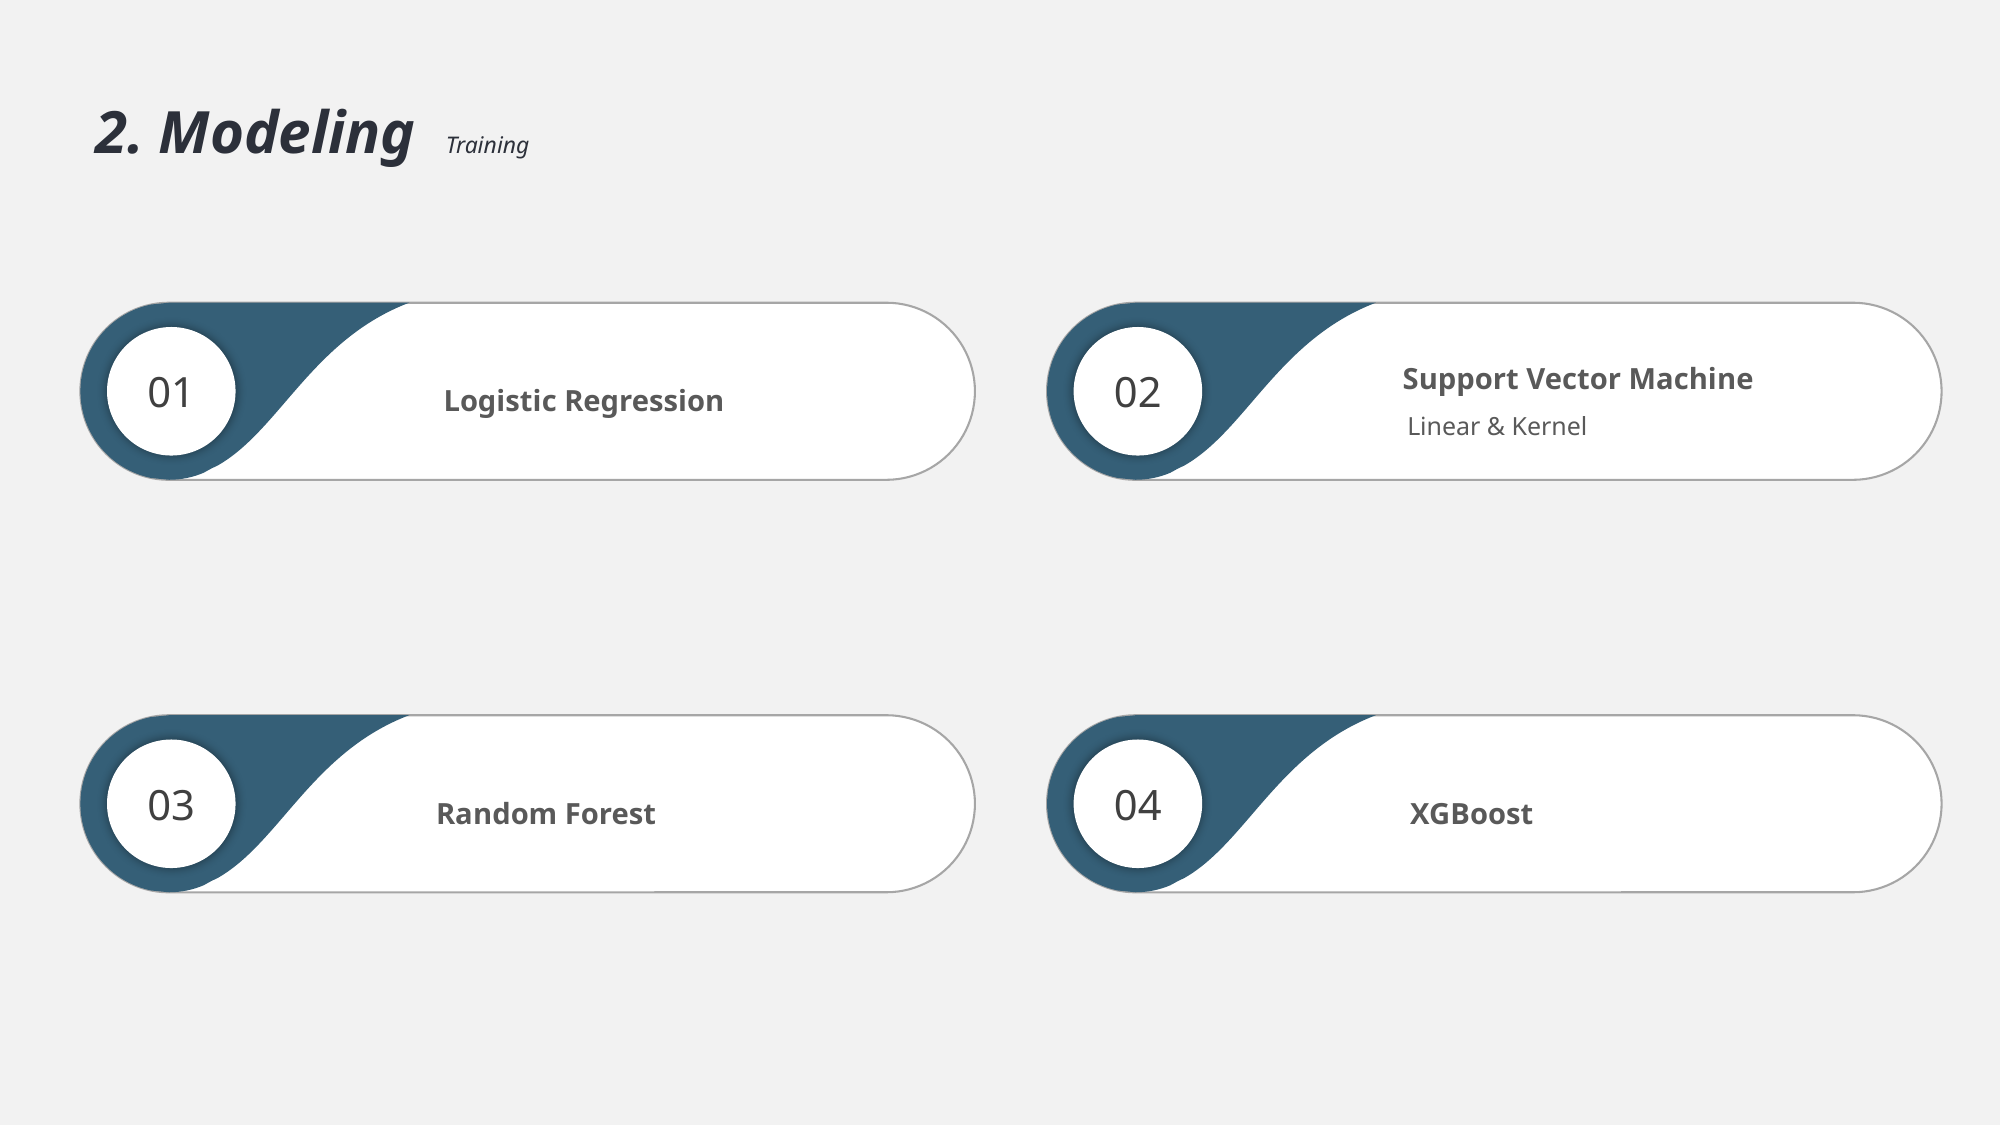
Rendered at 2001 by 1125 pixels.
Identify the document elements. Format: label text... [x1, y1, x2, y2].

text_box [80, 302, 975, 480]
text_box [1047, 302, 1942, 480]
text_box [1047, 715, 1942, 893]
text_box 2. Modeling Training [80, 53, 1081, 173]
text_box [80, 715, 975, 893]
